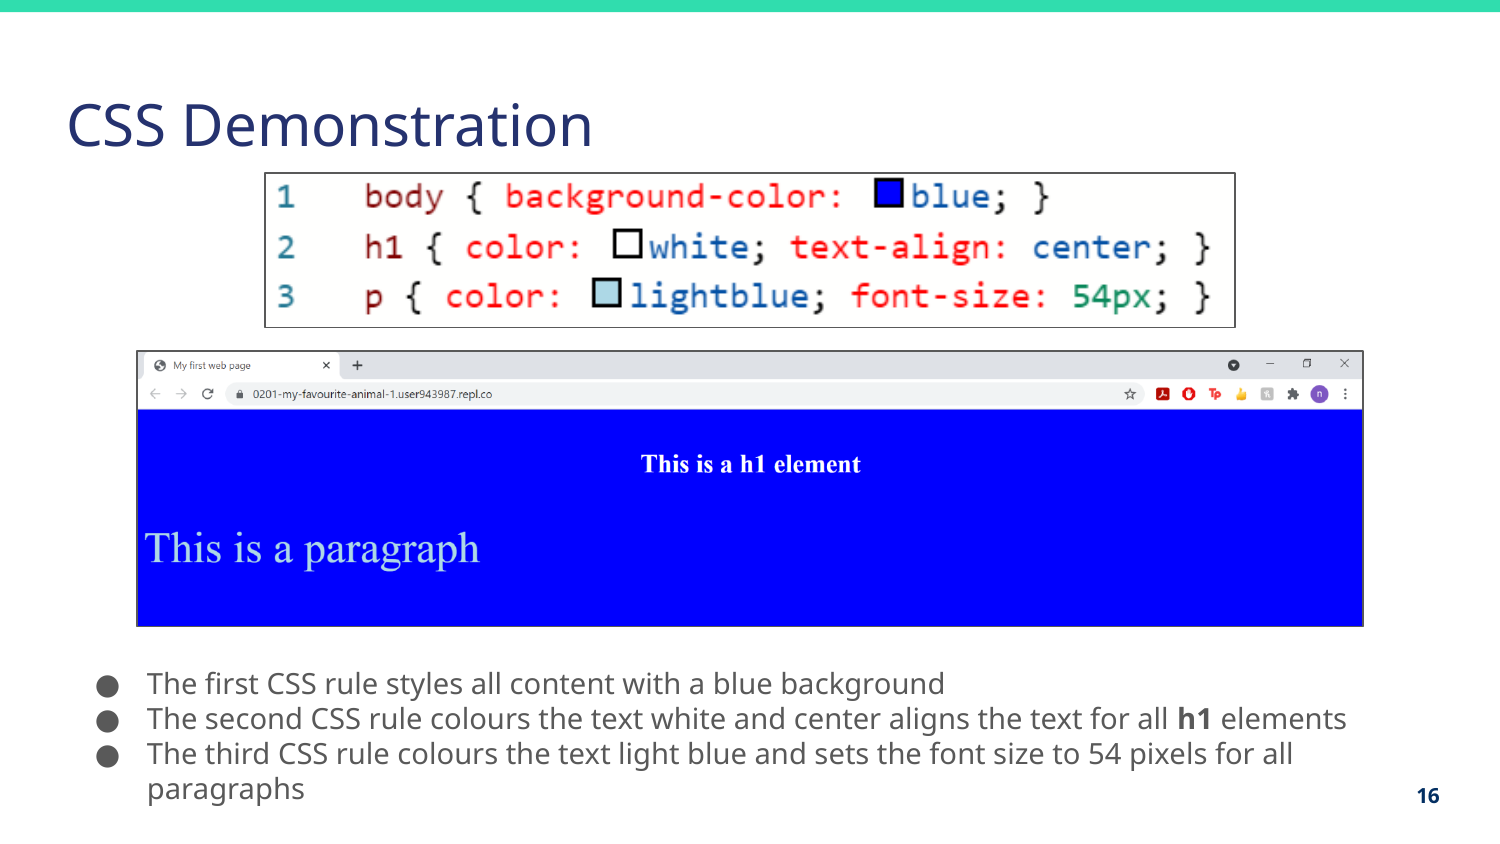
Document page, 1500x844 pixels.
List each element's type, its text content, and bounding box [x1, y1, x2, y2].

text_box The first CSS rule styles all content with a blue background The second CSS rule colours the text white and center aligns the text for all h1 elements The third CSS rule colours the text light blue and sets the font size to 54 pixels for all paragraphs [56, 650, 1373, 821]
title CSS Demonstration [51, 72, 1449, 167]
picture [137, 351, 1363, 626]
picture [265, 173, 1235, 328]
text_box 16 [1364, 764, 1455, 830]
